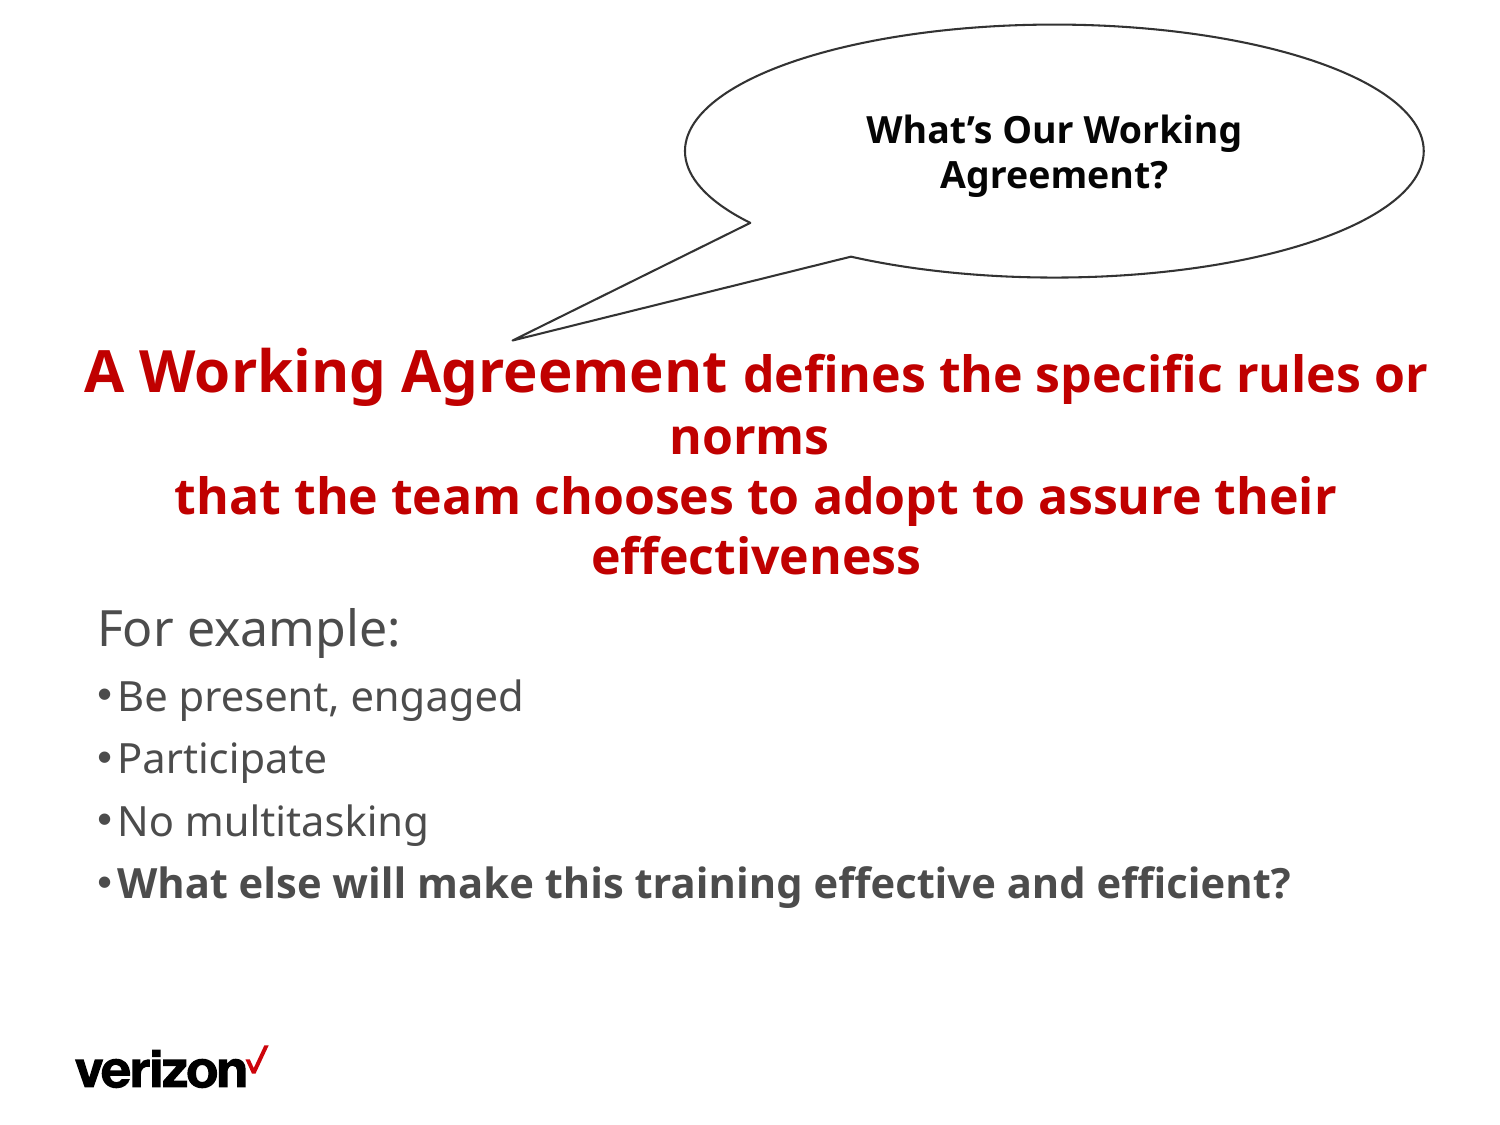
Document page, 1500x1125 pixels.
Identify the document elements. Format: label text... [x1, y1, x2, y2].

list A Working Agreement defines the specific rules or norms that the team chooses to adopt to assure their effectiveness For example: Be present, engaged Participate No multitasking What else will make this training effective and efficient? [32, 334, 1481, 948]
text_box What’s Our Working Agreement? [511, 23, 1425, 342]
